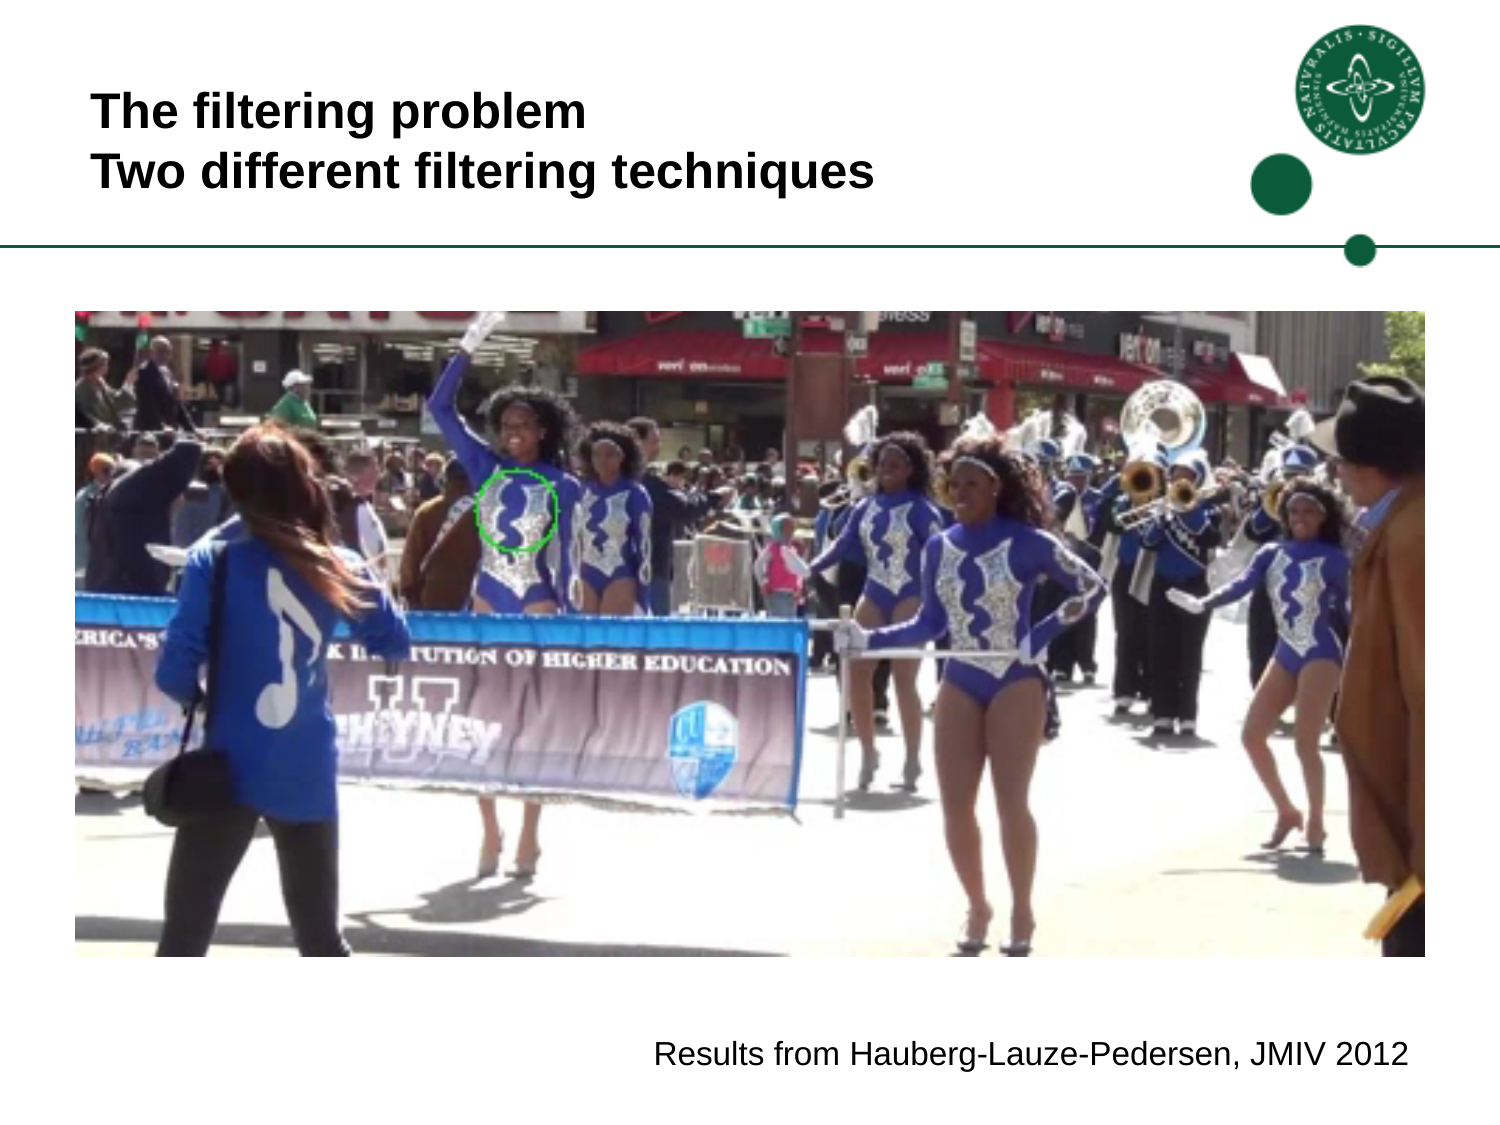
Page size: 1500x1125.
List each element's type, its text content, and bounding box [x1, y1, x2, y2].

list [74, 310, 1426, 958]
picture [1250, 24, 1500, 245]
text_box Results from Hauberg-Lauze-Pedersen, JMIV 2012 [599, 1024, 1425, 1080]
picture [1250, 248, 1500, 268]
title The filtering problem Two different filtering techniques [74, 44, 1426, 233]
